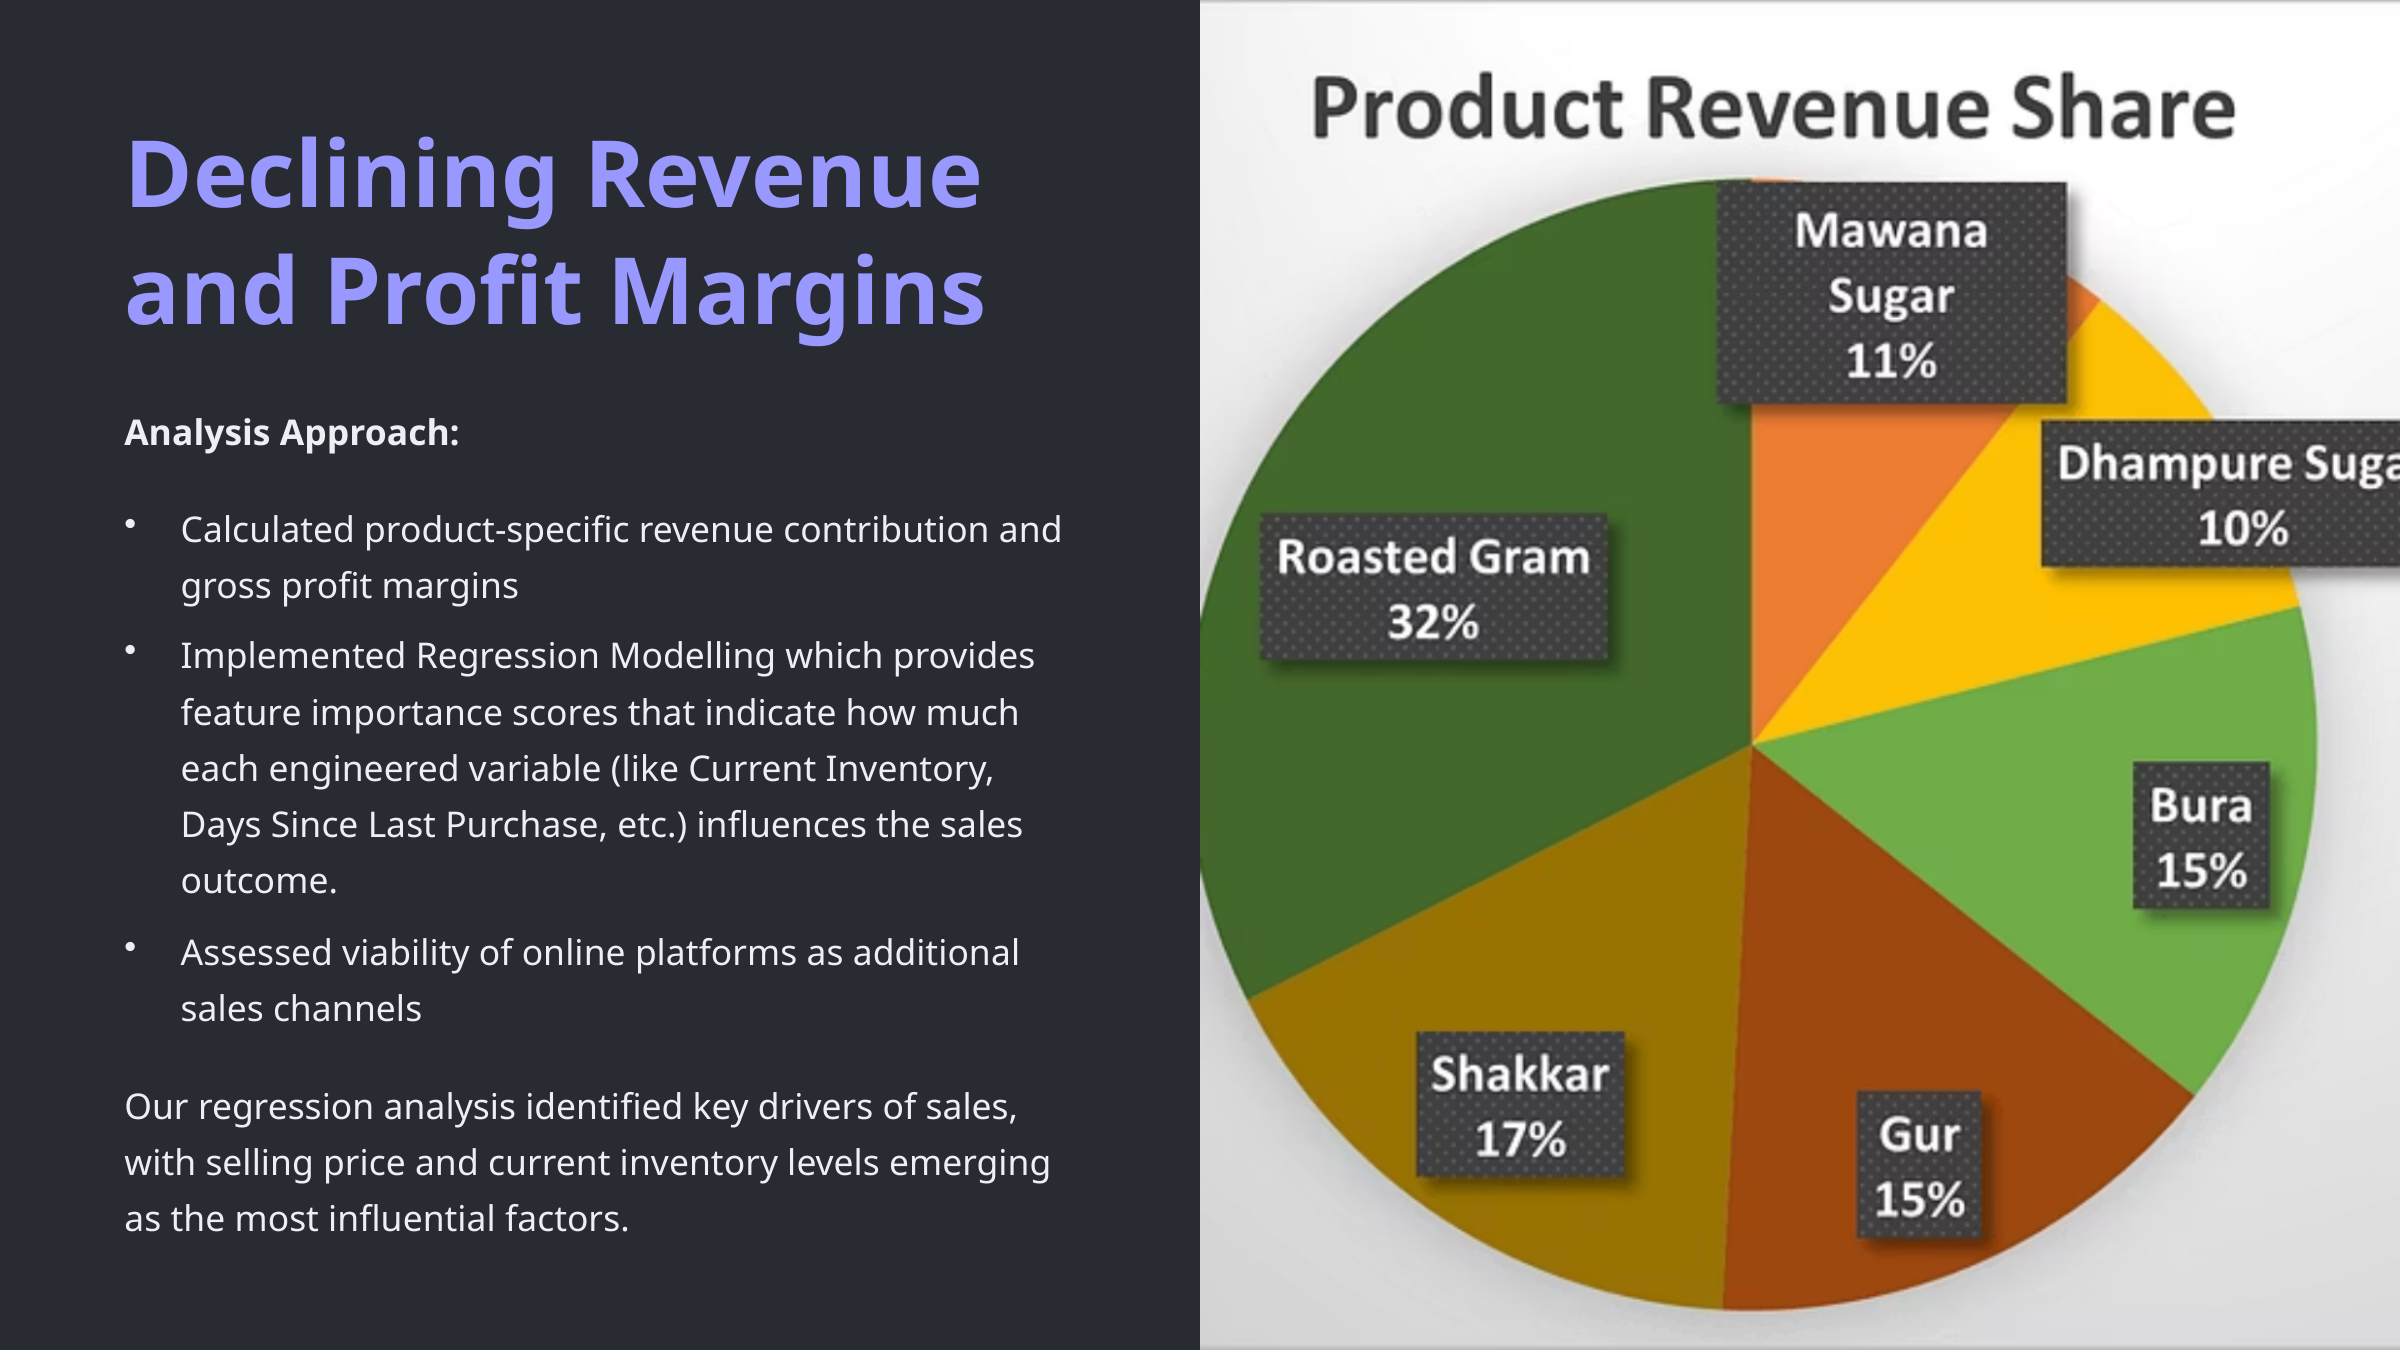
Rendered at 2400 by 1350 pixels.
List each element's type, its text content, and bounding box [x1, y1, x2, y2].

text_box Assessed viability of online platforms as additional sales channels [124, 916, 1076, 1030]
text_box Calculated product-specific revenue contribution and gross profit margins [124, 493, 1076, 607]
text_box Our regression analysis identified key drivers of sales, with selling price and current inventory levels emerging as the most influential factors. [124, 1070, 1076, 1241]
text_box Declining Revenue and Profit Margins [124, 109, 1076, 344]
picture [1199, 0, 2400, 1350]
text_box Implemented Regression Modelling which provides feature importance scores that indicate how much each engineered variable (like Current Inventory, Days Since Last Purchase, etc.) influences the sales outcome. [124, 619, 1076, 904]
text_box Analysis Approach: [124, 396, 1076, 454]
